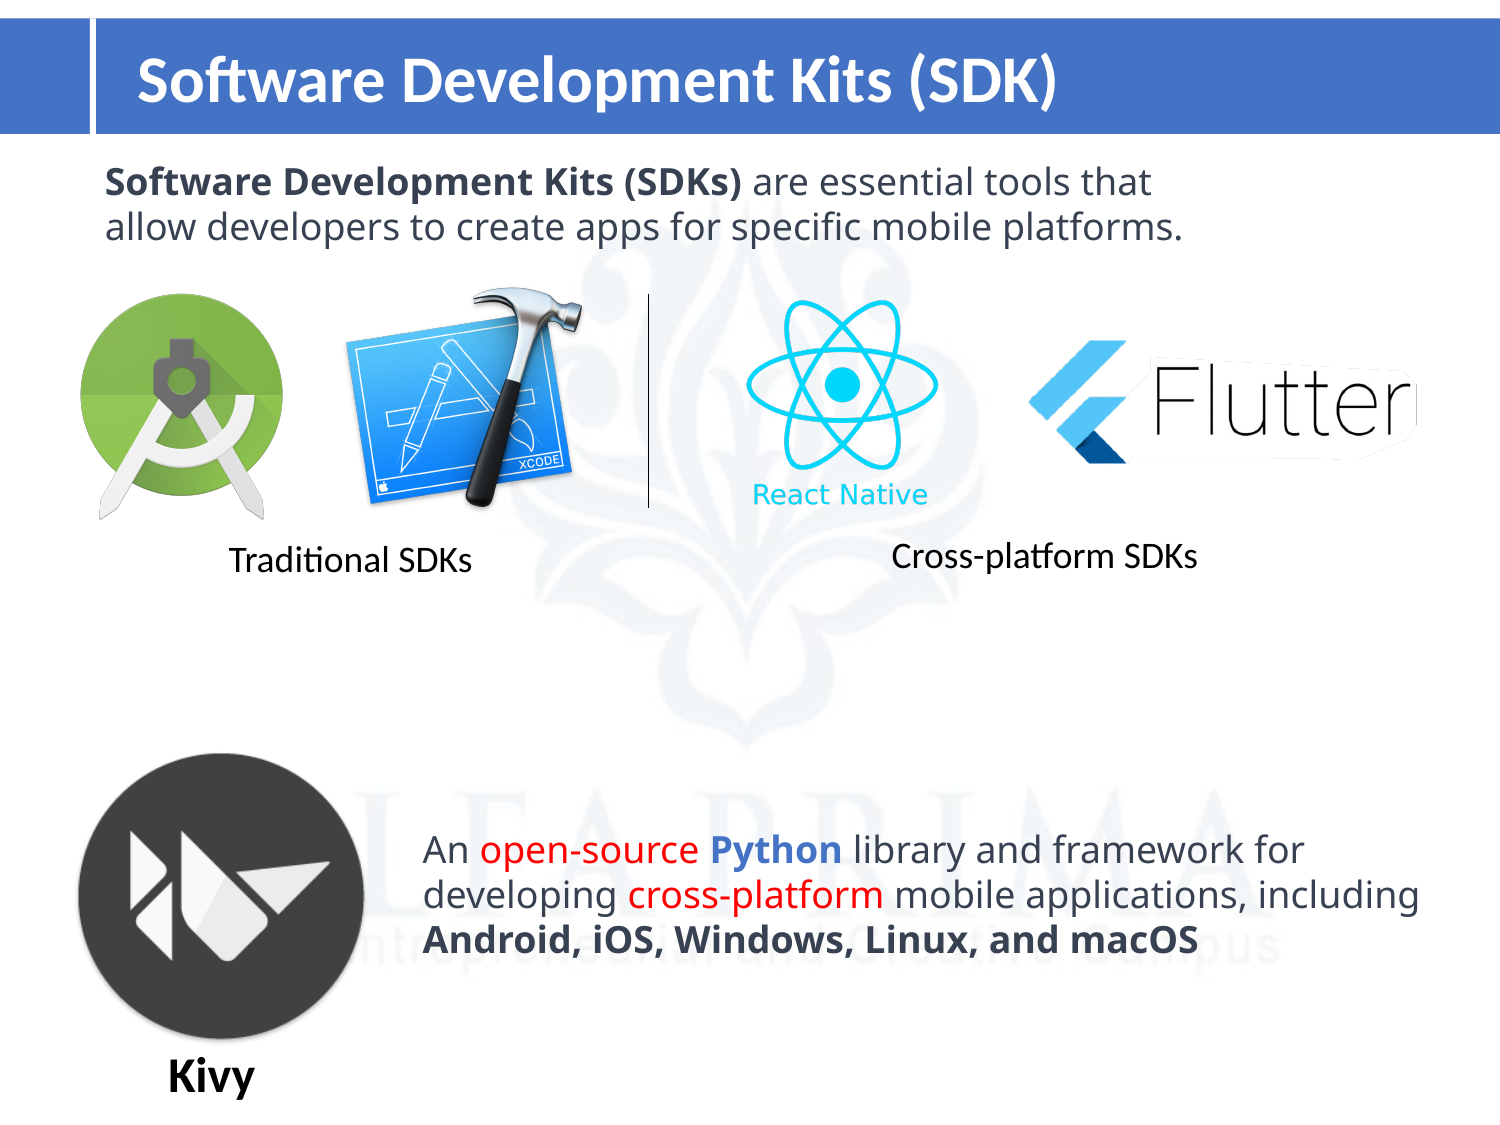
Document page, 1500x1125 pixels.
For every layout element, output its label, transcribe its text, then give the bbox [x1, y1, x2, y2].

text_box [97, 17, 1500, 135]
text_box Traditional SDKs [213, 528, 488, 588]
picture [0, 135, 1500, 1125]
text_box [0, 17, 89, 135]
text_box Software Development Kits (SDKs) are essential tools that allow developers to create apps for specific mobile platforms. [90, 150, 1207, 256]
text_box An open-source Python library and framework for developing cross-platform mobile applications, including Android, iOS, Windows, Linux, and macOS [407, 818, 1445, 969]
text_box Cross-platform SDKs [876, 524, 1214, 584]
picture [0, 0, 1500, 17]
text_box [89, 17, 97, 218]
text_box Kivy [153, 1053, 271, 1110]
text_box Software Development Kits (SDK) [122, 28, 1075, 123]
